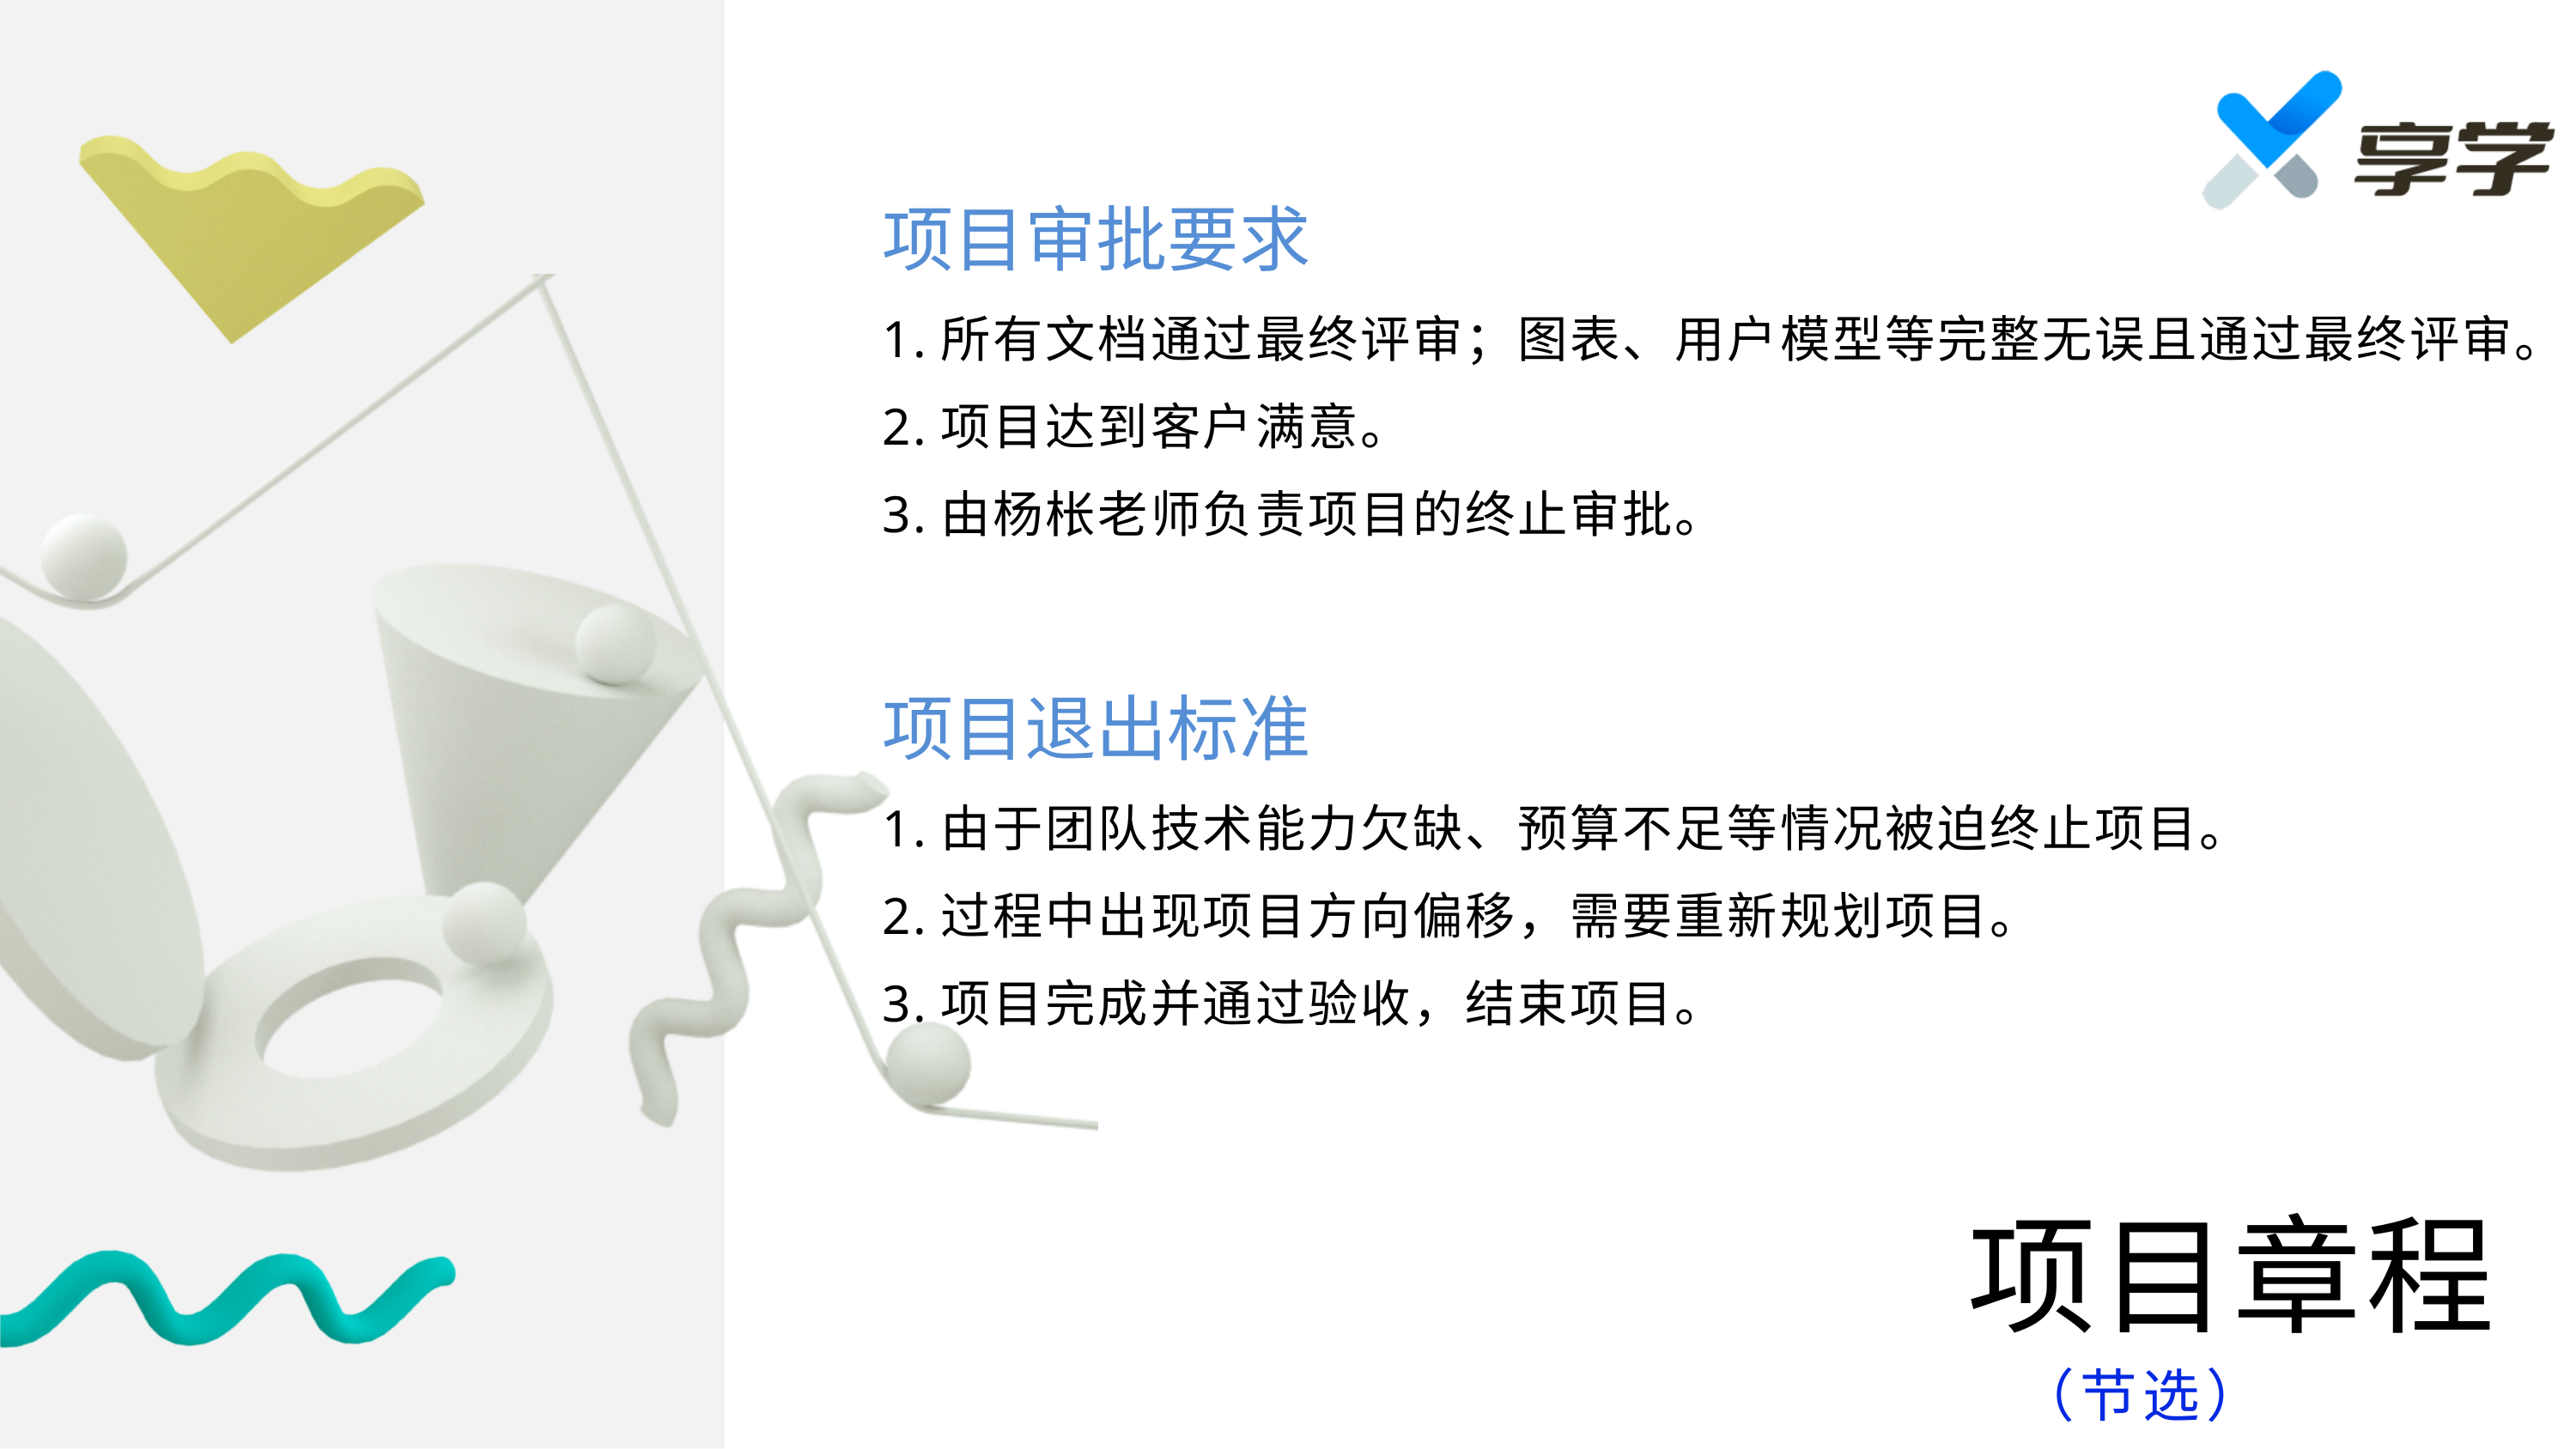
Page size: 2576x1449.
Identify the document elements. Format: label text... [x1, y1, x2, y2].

text_box 项目审批要求 1.所有文档通过最终评审；图表、用户模型等完整无误且通过最终评审。 2.项目达到客户满意。 3.由杨枨老师负责项目的终止审批。 项目退出标准 1.由于团队技术能力欠缺、预算不足等情况被迫终止项目。 2.过程中出现项目方向偏移，需要重新规划项目。 3.项目完成并通过验收，结束项目。 [1101, 166, 2576, 1033]
text_box 项目章程 （节选） [1965, 1166, 2576, 1428]
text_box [0, 0, 1098, 1449]
picture [2162, 24, 2576, 265]
